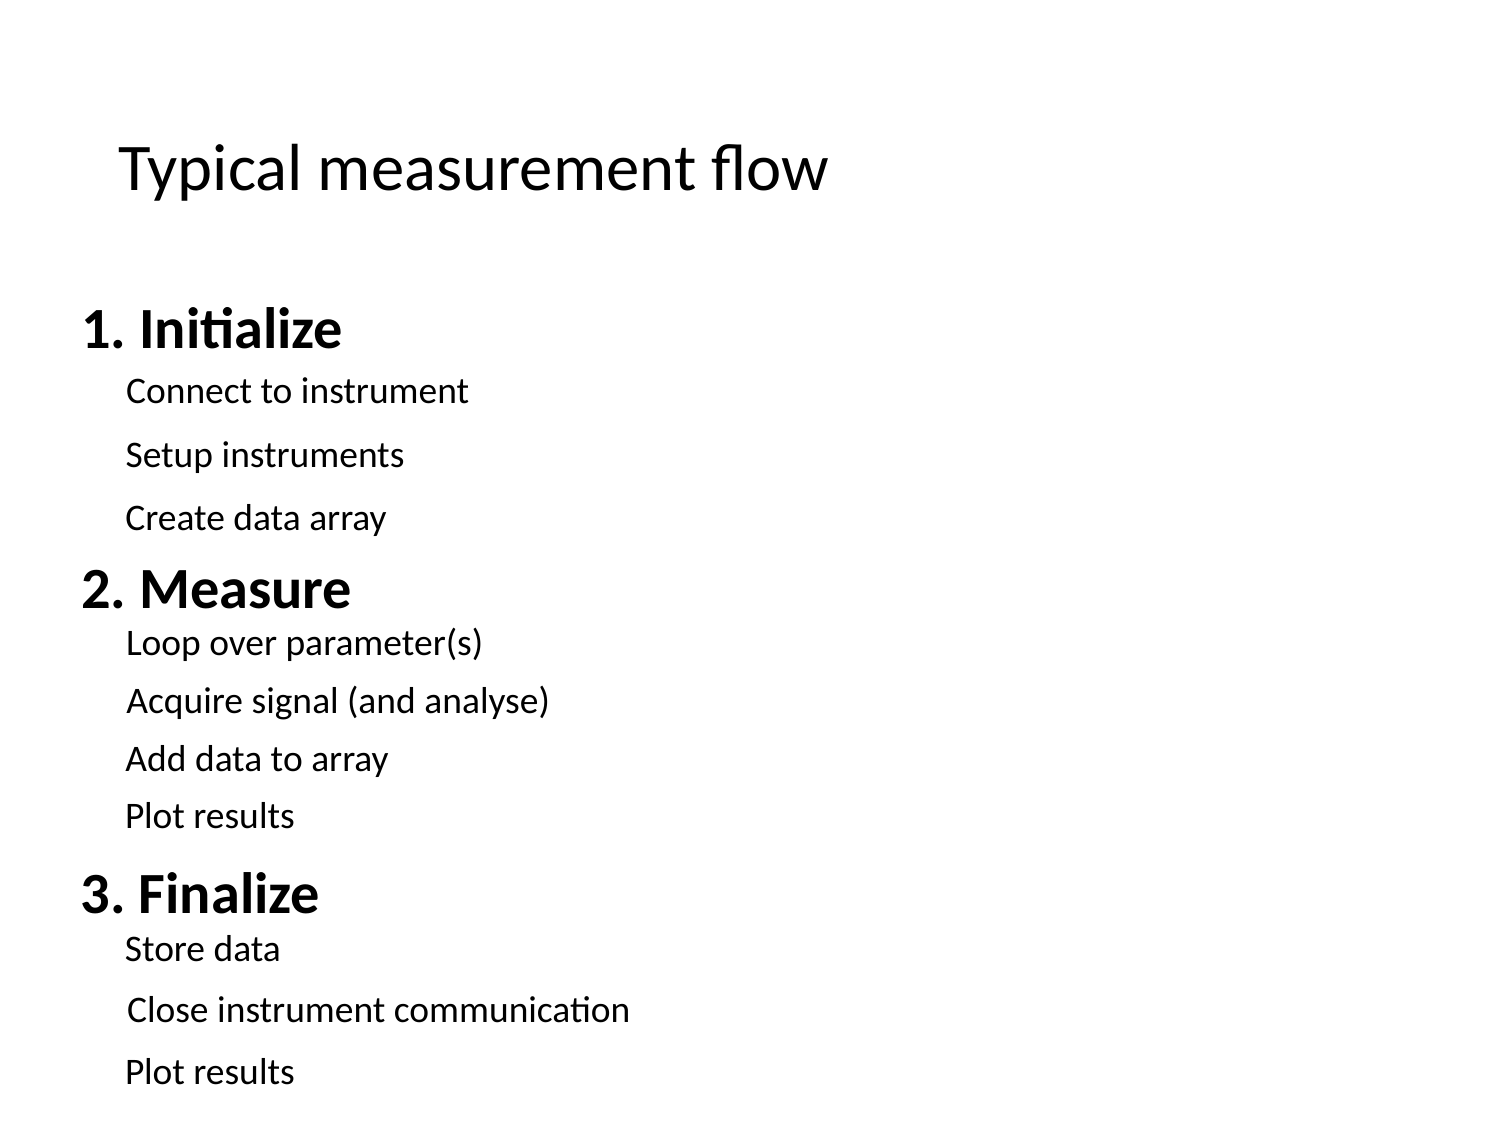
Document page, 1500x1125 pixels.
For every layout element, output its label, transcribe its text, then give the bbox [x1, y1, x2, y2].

text_box Setup instruments [110, 422, 420, 483]
text_box Loop over parameter(s) [111, 610, 499, 668]
text_box Plot results [110, 1039, 310, 1100]
text_box Typical measurement flow [103, 125, 1397, 201]
text_box Plot results [110, 783, 310, 844]
text_box 1. Initialize [66, 283, 358, 368]
text_box Store data [110, 916, 297, 977]
text_box Add data to array [110, 726, 404, 786]
text_box 2. Measure [66, 542, 367, 628]
text_box 3. Finalize [66, 848, 335, 933]
text_box Close instrument communication [112, 977, 646, 1038]
text_box Connect to instrument [111, 359, 485, 419]
text_box Create data array [110, 485, 402, 546]
text_box Acquire signal (and analyse) [111, 668, 566, 729]
